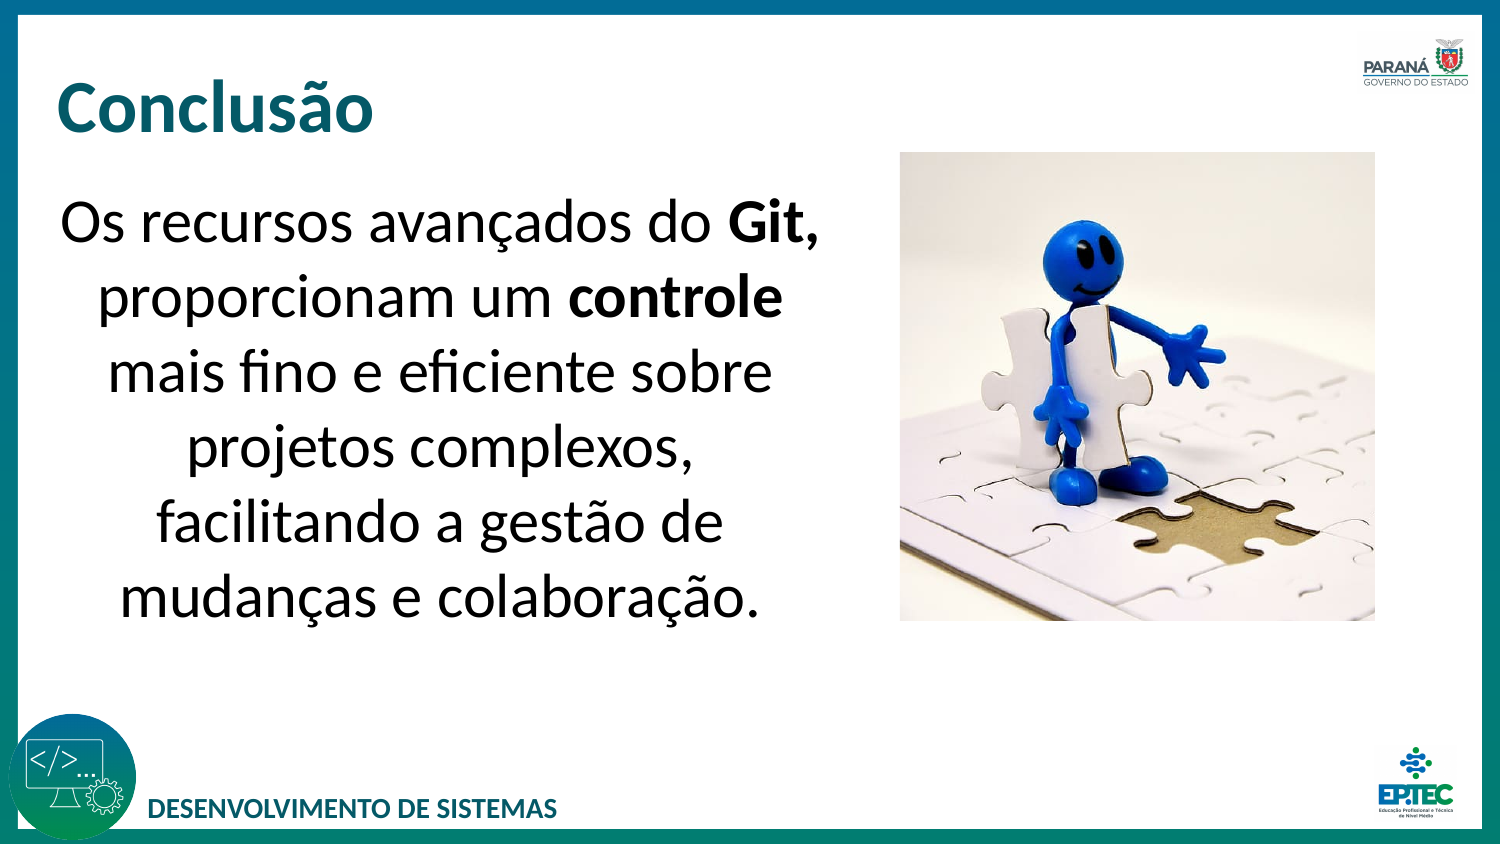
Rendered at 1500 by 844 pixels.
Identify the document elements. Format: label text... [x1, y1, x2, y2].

text_box [17, 14, 1482, 829]
picture [0, 273, 17, 277]
text_box Os recursos avançados do Git, proporcionam um controle mais fino e eficiente sobre projetos complexos, facilitando a gestão de mudanças e colaboração. [42, 165, 839, 609]
picture [899, 152, 1376, 622]
picture [1374, 745, 1457, 822]
text_box DESENVOLVIMENTO DE SISTEMAS [141, 783, 644, 830]
picture [1482, 273, 1500, 277]
picture [1356, 30, 1475, 94]
text_box Conclusão [42, 50, 1043, 156]
picture [8, 713, 137, 841]
